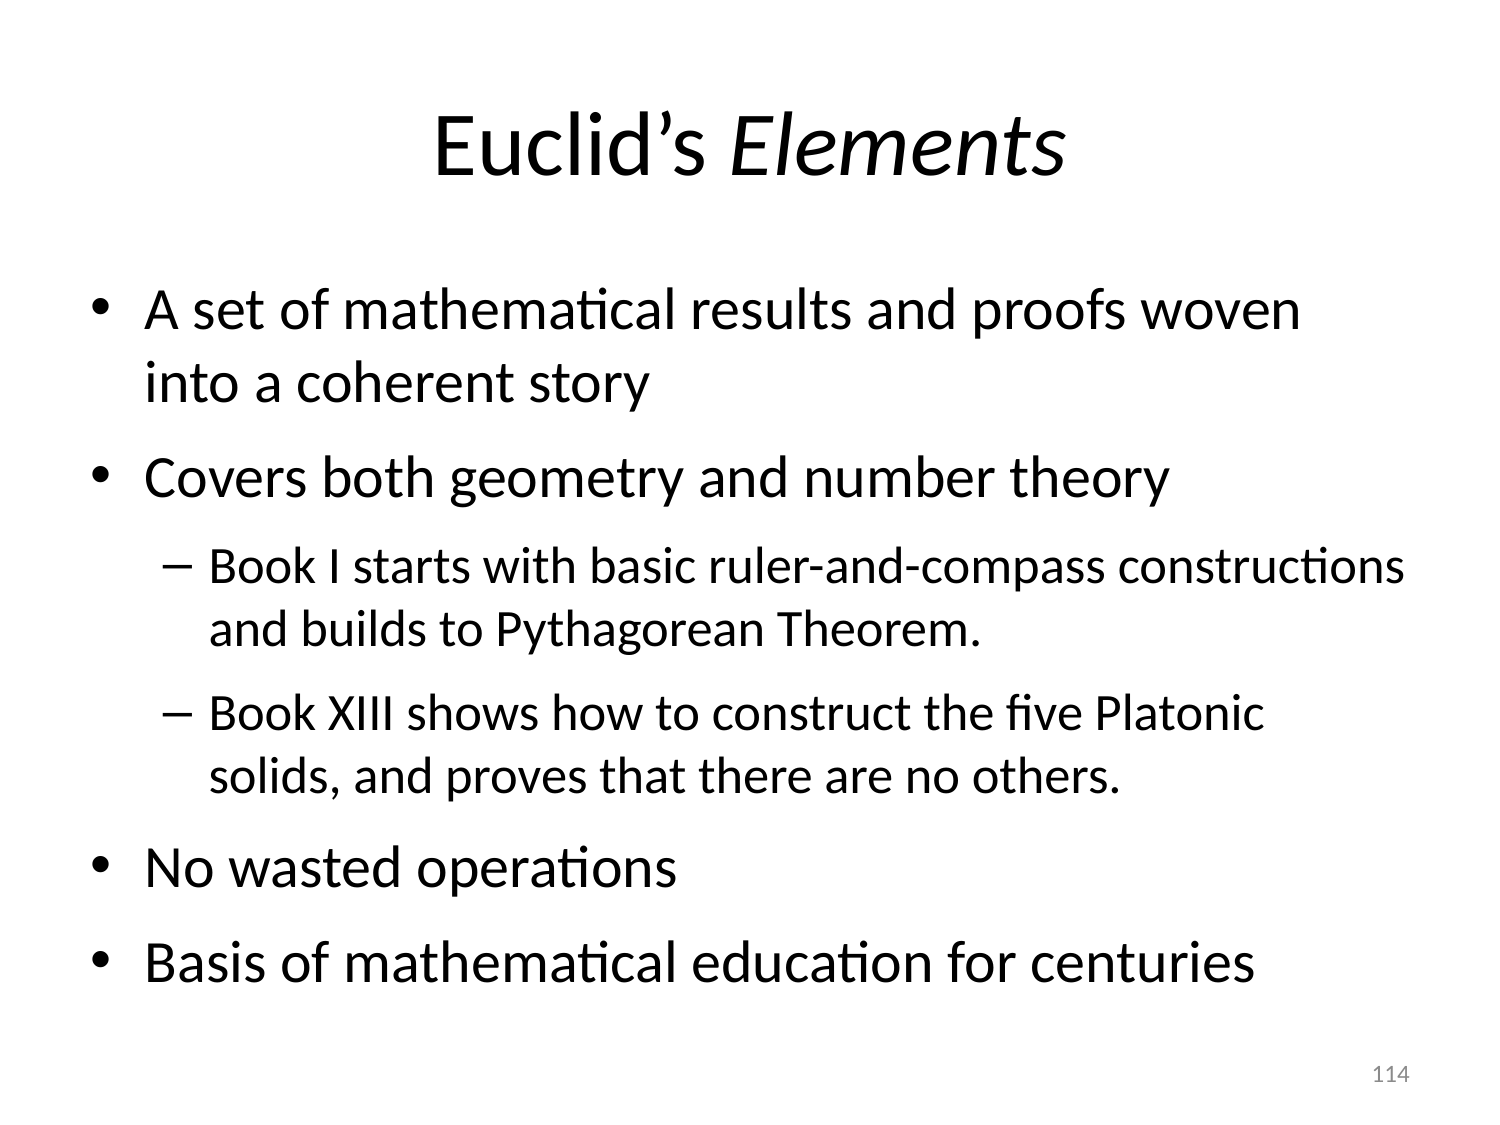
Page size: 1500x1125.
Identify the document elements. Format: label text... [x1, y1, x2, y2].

list A set of mathematical results and proofs woven into a coherent story Covers both geometry and number theory Book I starts with basic ruler-and-compass constructions and builds to Pythagorean Theorem. Book XIII shows how to construct the five Platonic solids, and proves that there are no others. No wasted operations Basis of mathematical education for centuries [75, 262, 1425, 1005]
title Euclid’s Elements [75, 45, 1425, 233]
slide_number 114 [1074, 1042, 1425, 1103]
